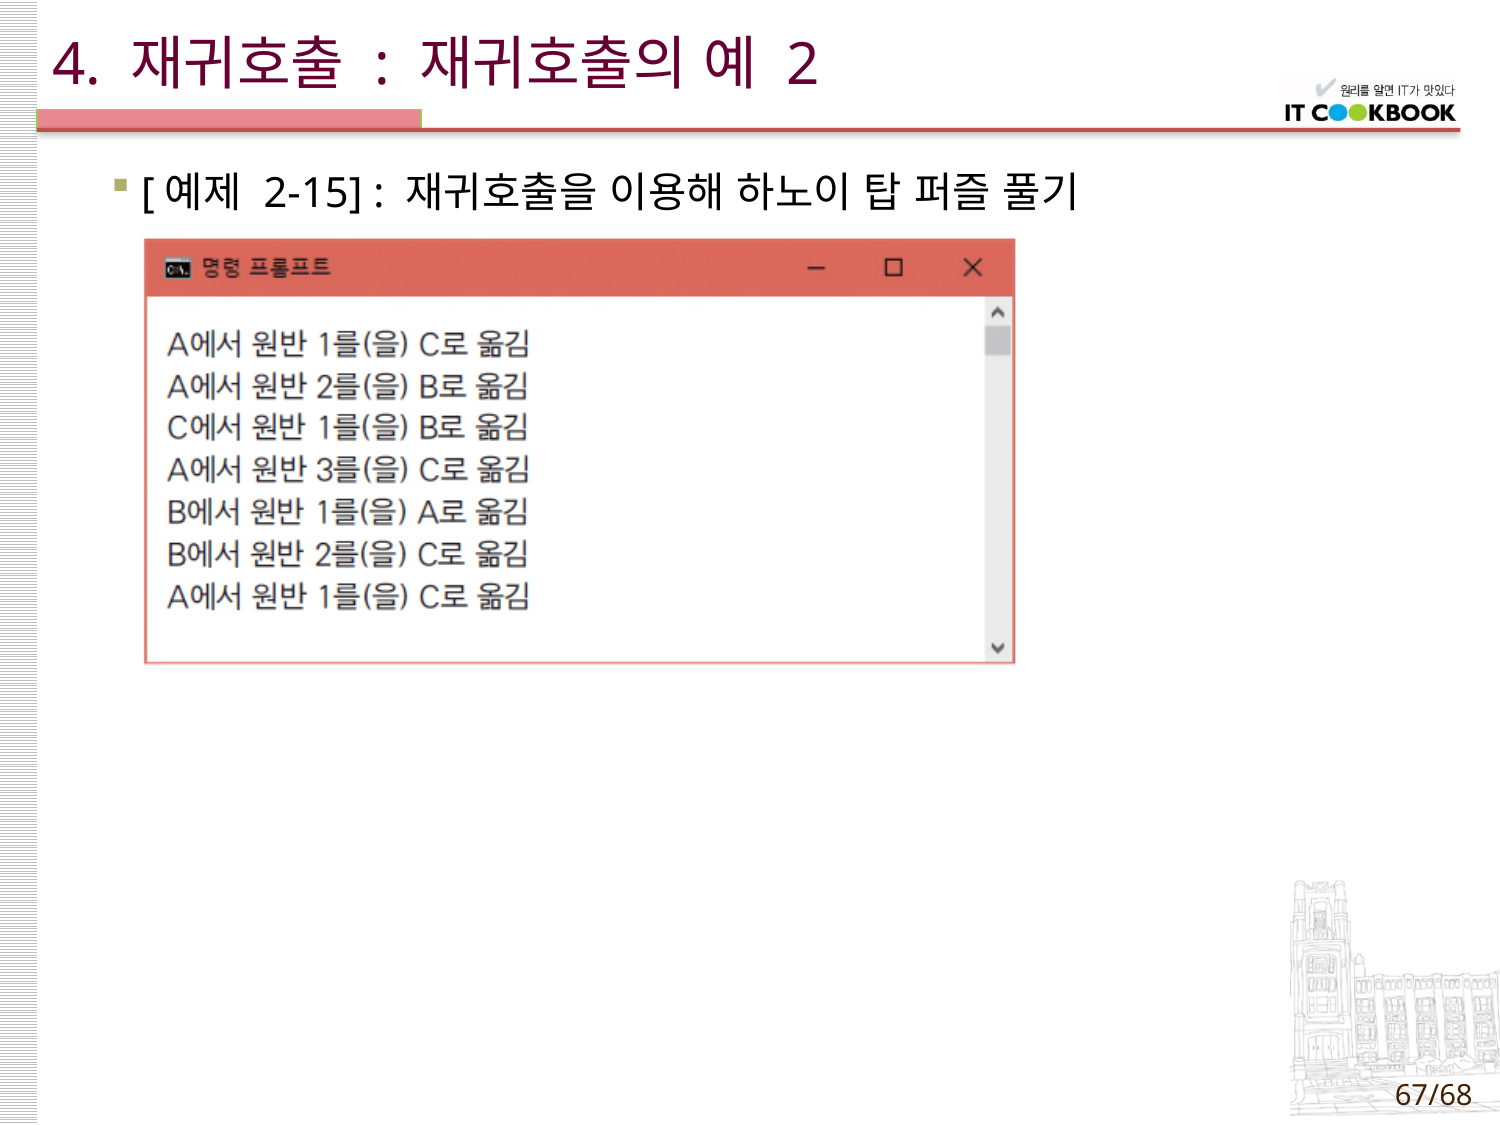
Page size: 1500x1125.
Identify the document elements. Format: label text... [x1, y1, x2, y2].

picture [1290, 874, 1500, 1125]
title 4. 재귀호출 : 재귀호출의 예 2 [37, 13, 1278, 109]
picture [1459, 1095, 1468, 1103]
picture [1398, 1094, 1407, 1103]
picture [1461, 1086, 1467, 1093]
picture [1443, 1094, 1452, 1103]
picture [1281, 75, 1459, 123]
list [예제 2-15] : 재귀호출을 이용해 하노이 탑 퍼즐 풀기 [37, 152, 1463, 1091]
picture [135, 231, 1026, 670]
